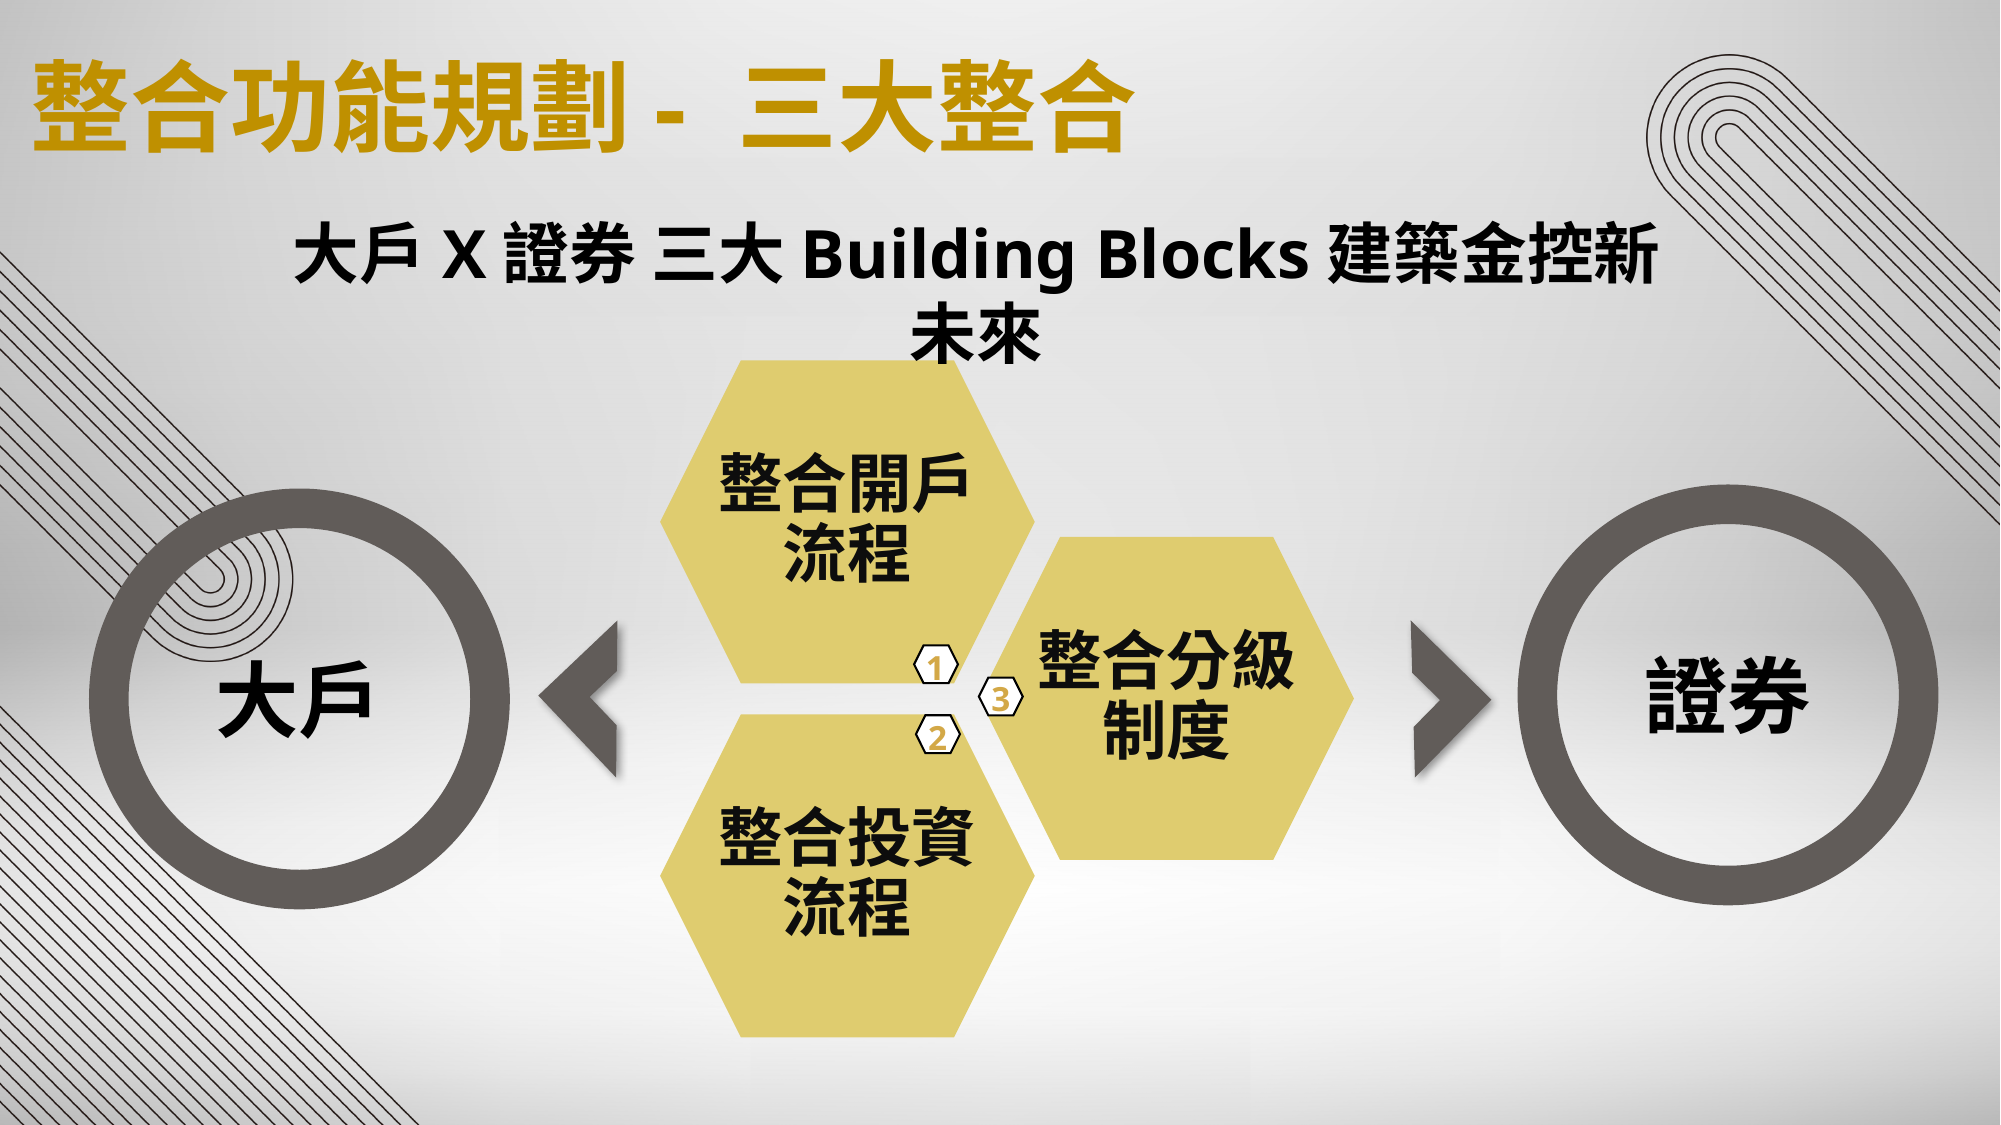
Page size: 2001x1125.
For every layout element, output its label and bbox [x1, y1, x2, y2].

text_box [339, 166, 1674, 1056]
picture [0, 0, 2000, 1125]
